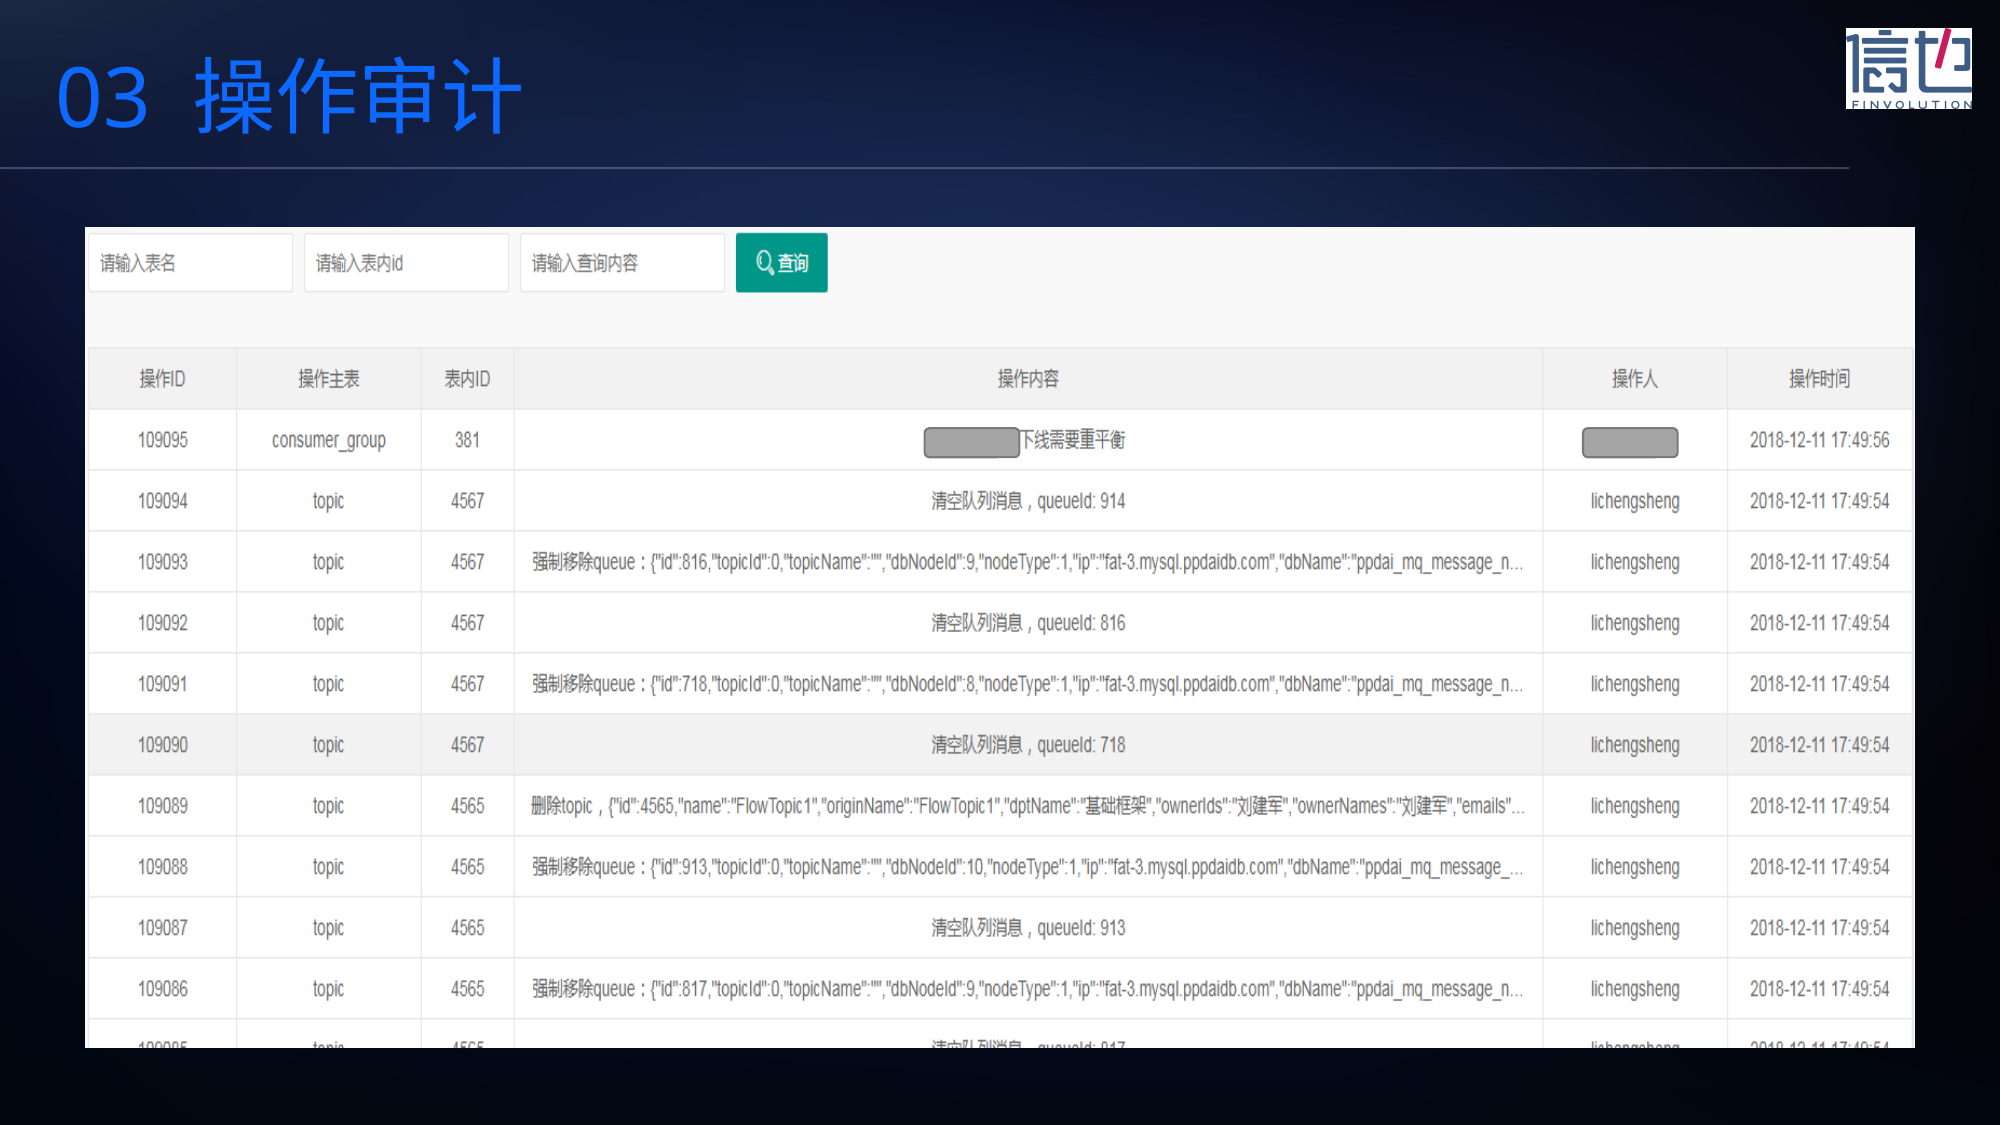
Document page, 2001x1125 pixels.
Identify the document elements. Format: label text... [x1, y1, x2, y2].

text_box 03 操作审计 [40, 37, 1811, 152]
picture [0, 0, 2000, 1125]
